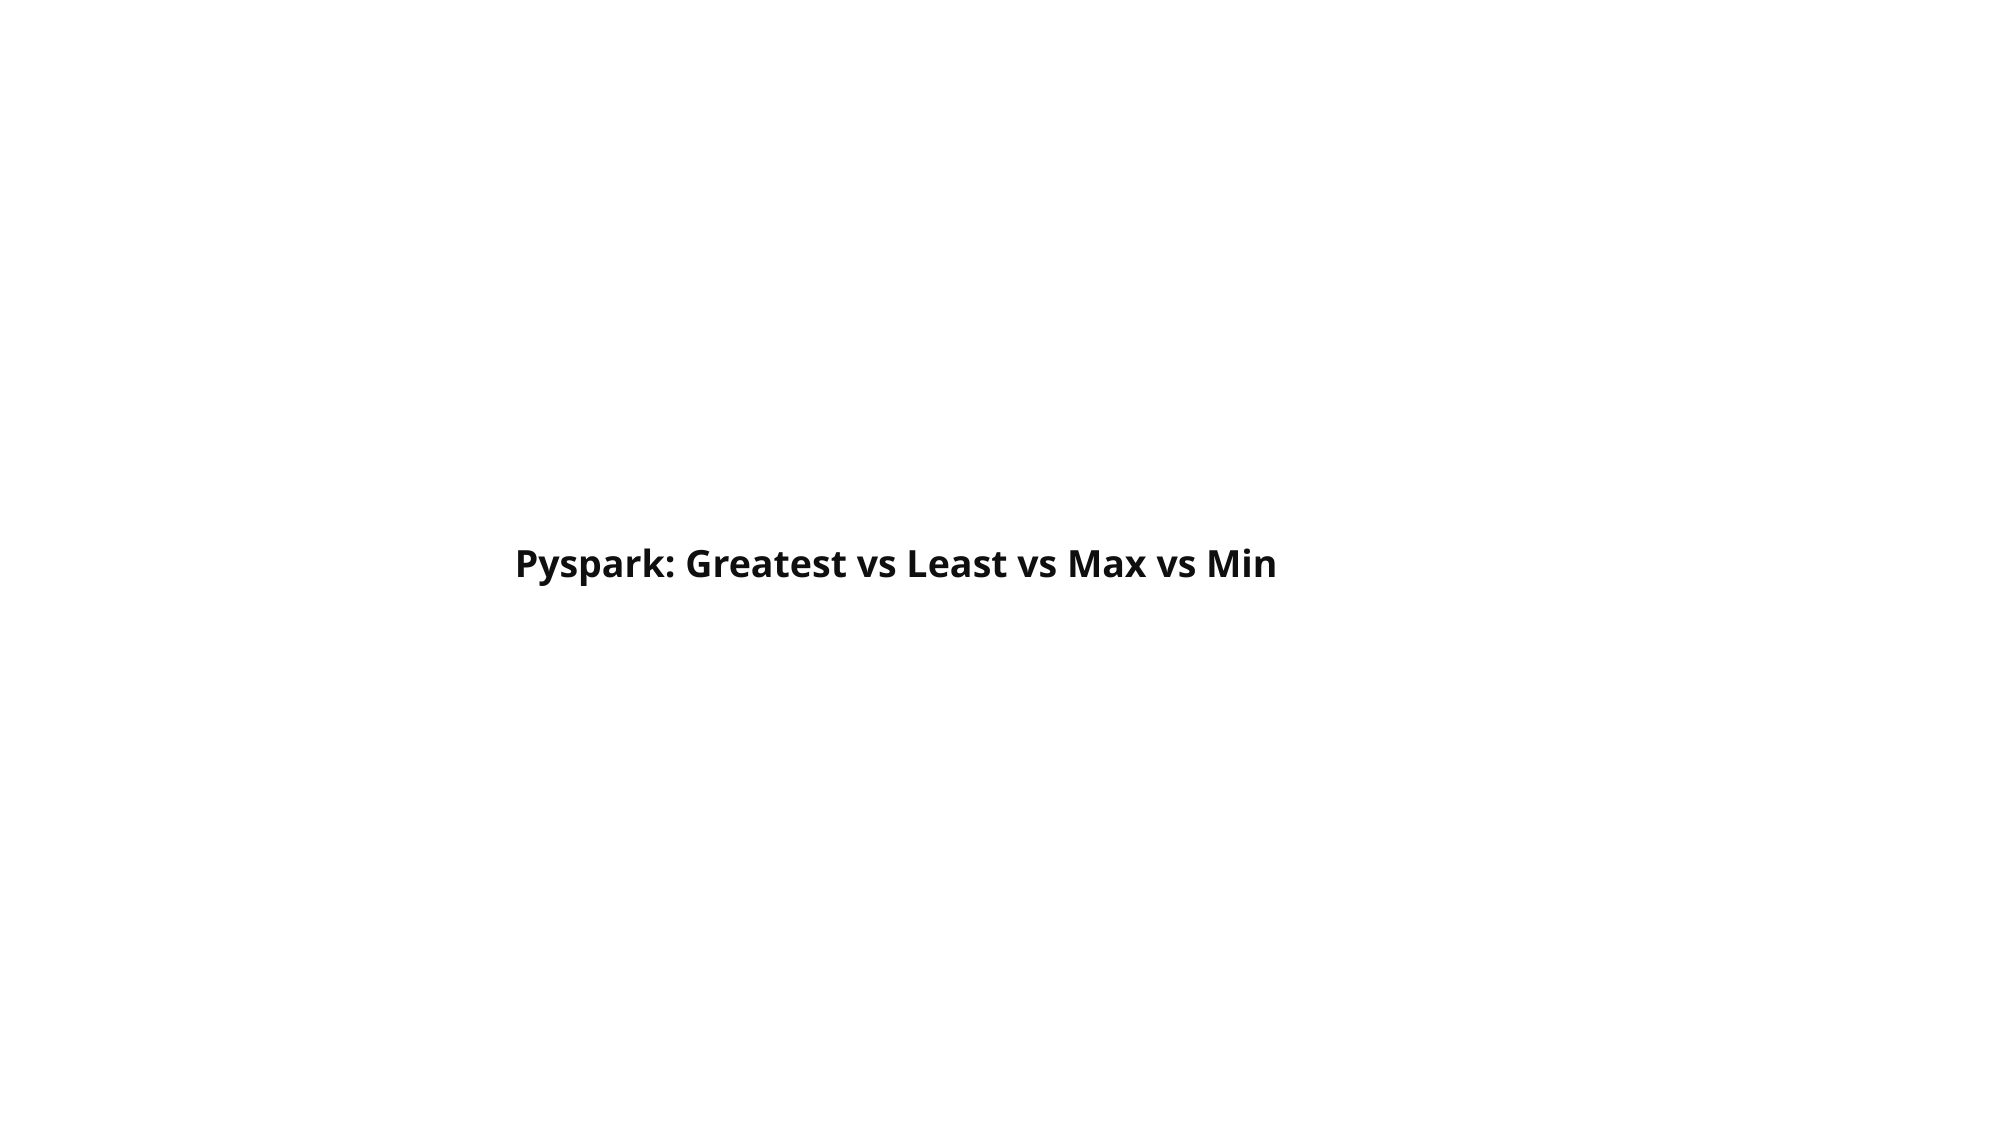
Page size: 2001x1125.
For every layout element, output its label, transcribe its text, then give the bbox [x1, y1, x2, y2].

text_box Pyspark: Greatest vs Least vs Max vs Min [500, 532, 1500, 593]
